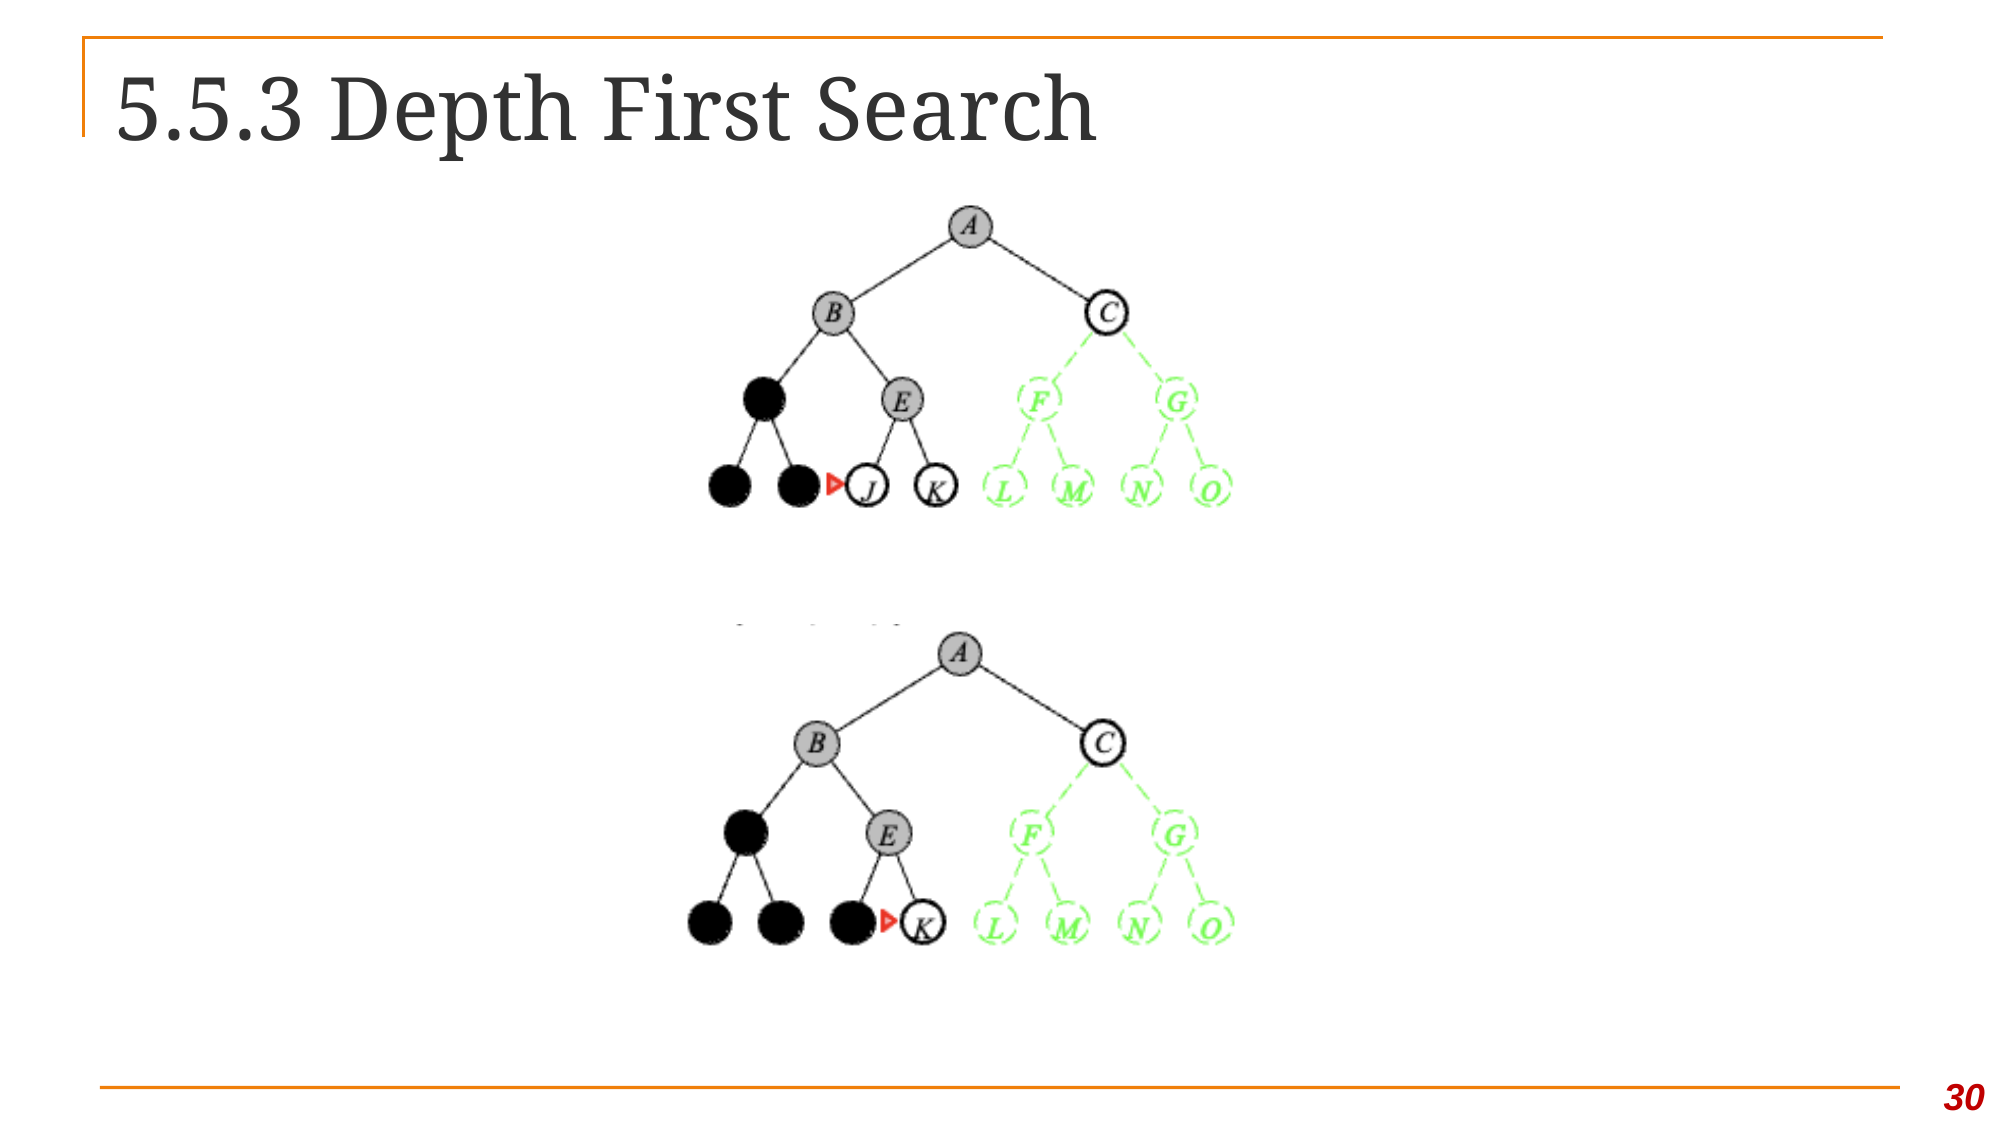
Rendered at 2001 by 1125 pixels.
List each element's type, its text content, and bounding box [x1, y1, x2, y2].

slide_number 30 [1883, 1050, 2000, 1125]
title 5.5.3 Depth First Search [99, 45, 1900, 163]
picture [695, 204, 1290, 563]
picture [608, 623, 1290, 1044]
